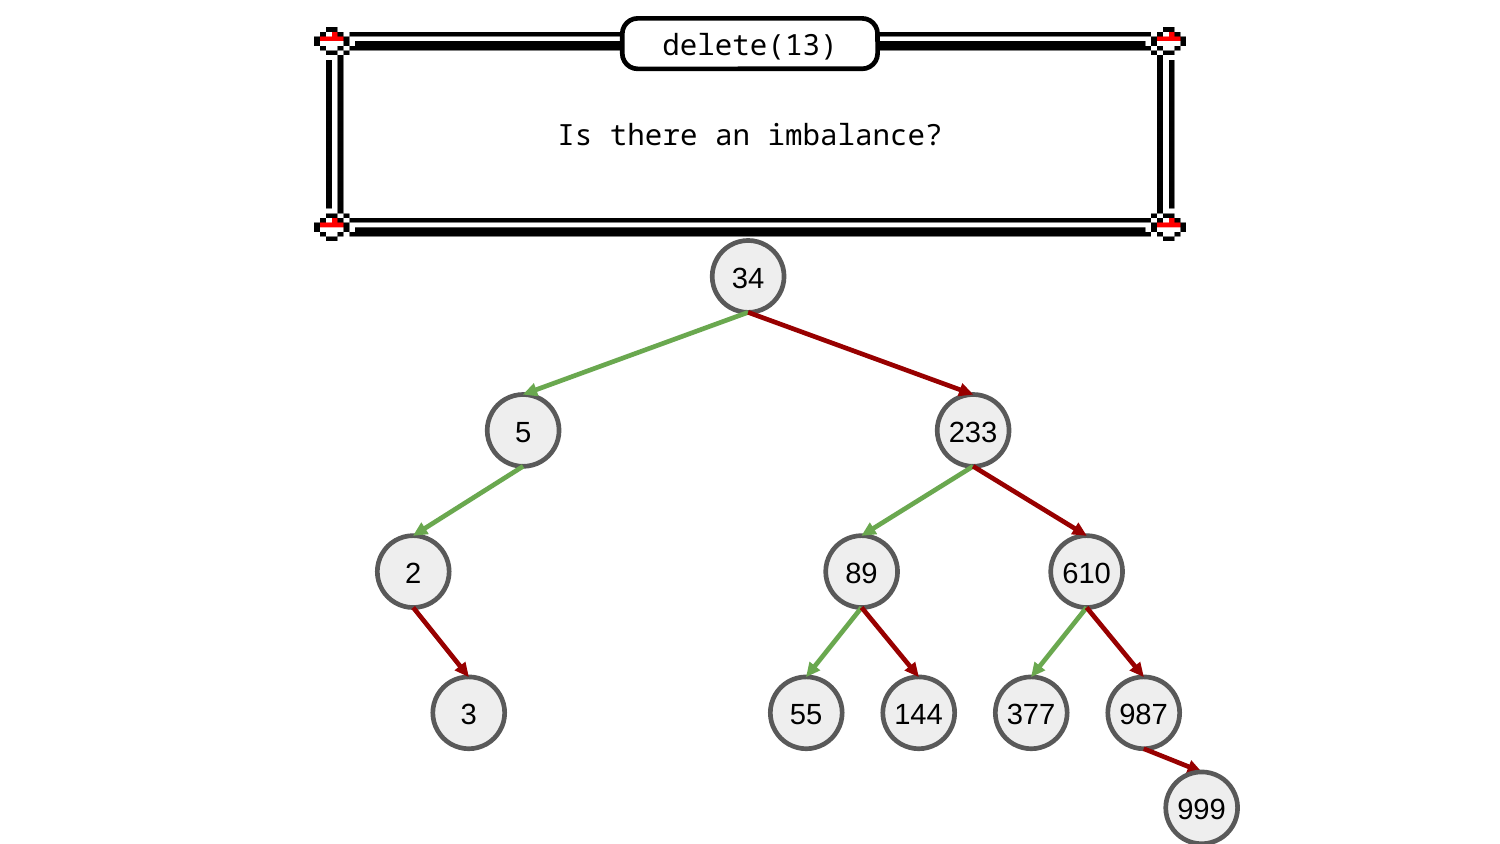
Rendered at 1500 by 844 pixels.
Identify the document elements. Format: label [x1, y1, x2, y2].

text_box [314, 18, 1238, 844]
